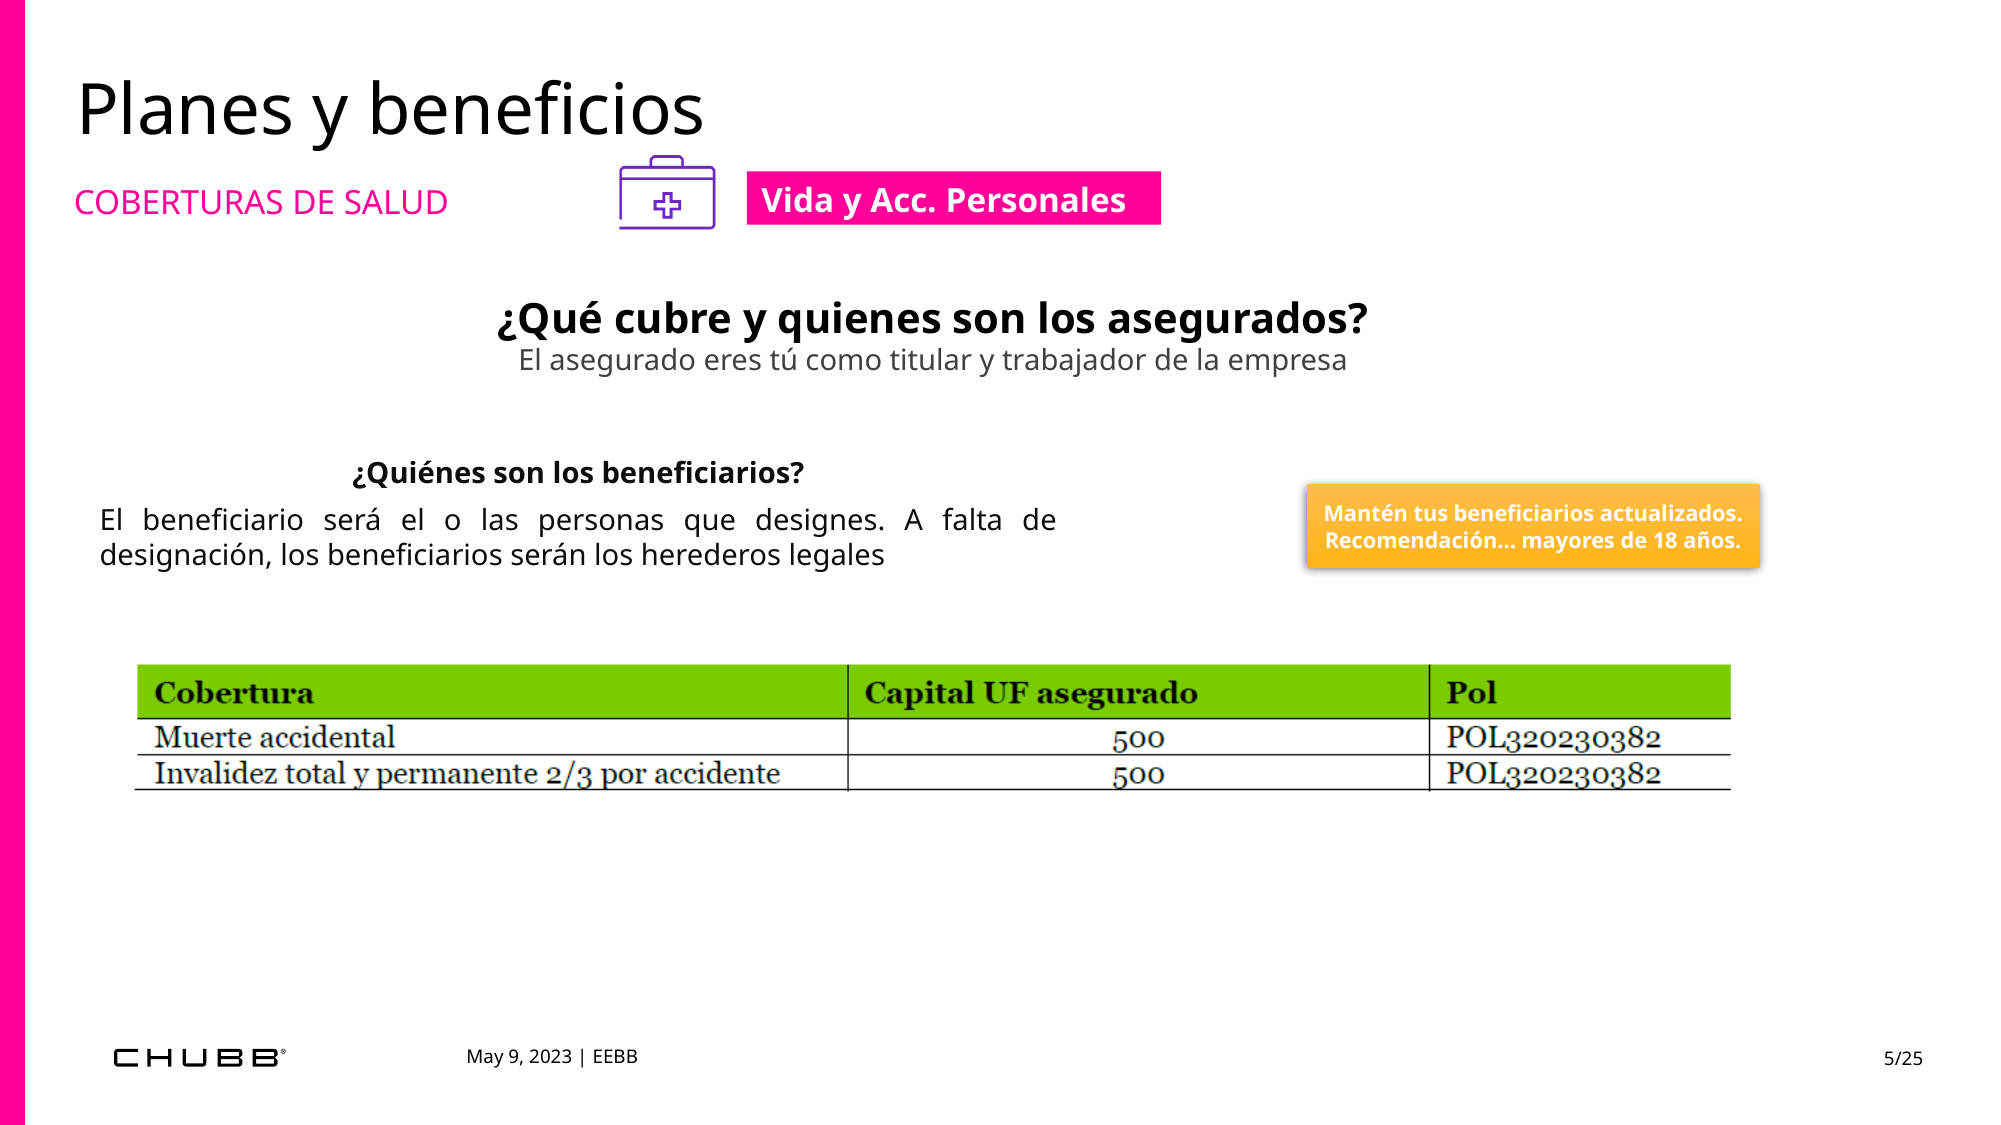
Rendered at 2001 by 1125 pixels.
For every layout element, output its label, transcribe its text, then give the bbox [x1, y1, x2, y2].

picture [590, 119, 743, 260]
slide_number 5/25 [1841, 1048, 1924, 1071]
text_box Vida y Acc. Personales [746, 170, 1162, 226]
text_box COBERTURAS DE SALUD [74, 180, 495, 234]
footer May 9, 2023 | EEBB [466, 1048, 1442, 1071]
text_box ¿Qué cubre y quienes son los asegurados? El asegurado eres tú como titular y trabajador de la empresa [433, 284, 1434, 384]
picture [131, 658, 1735, 797]
text_box Planes y beneficios [61, 65, 1389, 190]
text_box Mantén tus beneficiarios actualizados. Recomendación… mayores de 18 años. [1307, 484, 1760, 568]
text_box ¿Quiénes son los beneficiarios? El beneficiario será el o las personas que designes. A falta de designación, los beneficiarios serán los herederos legales [91, 450, 1067, 602]
text_box [0, 0, 26, 1125]
